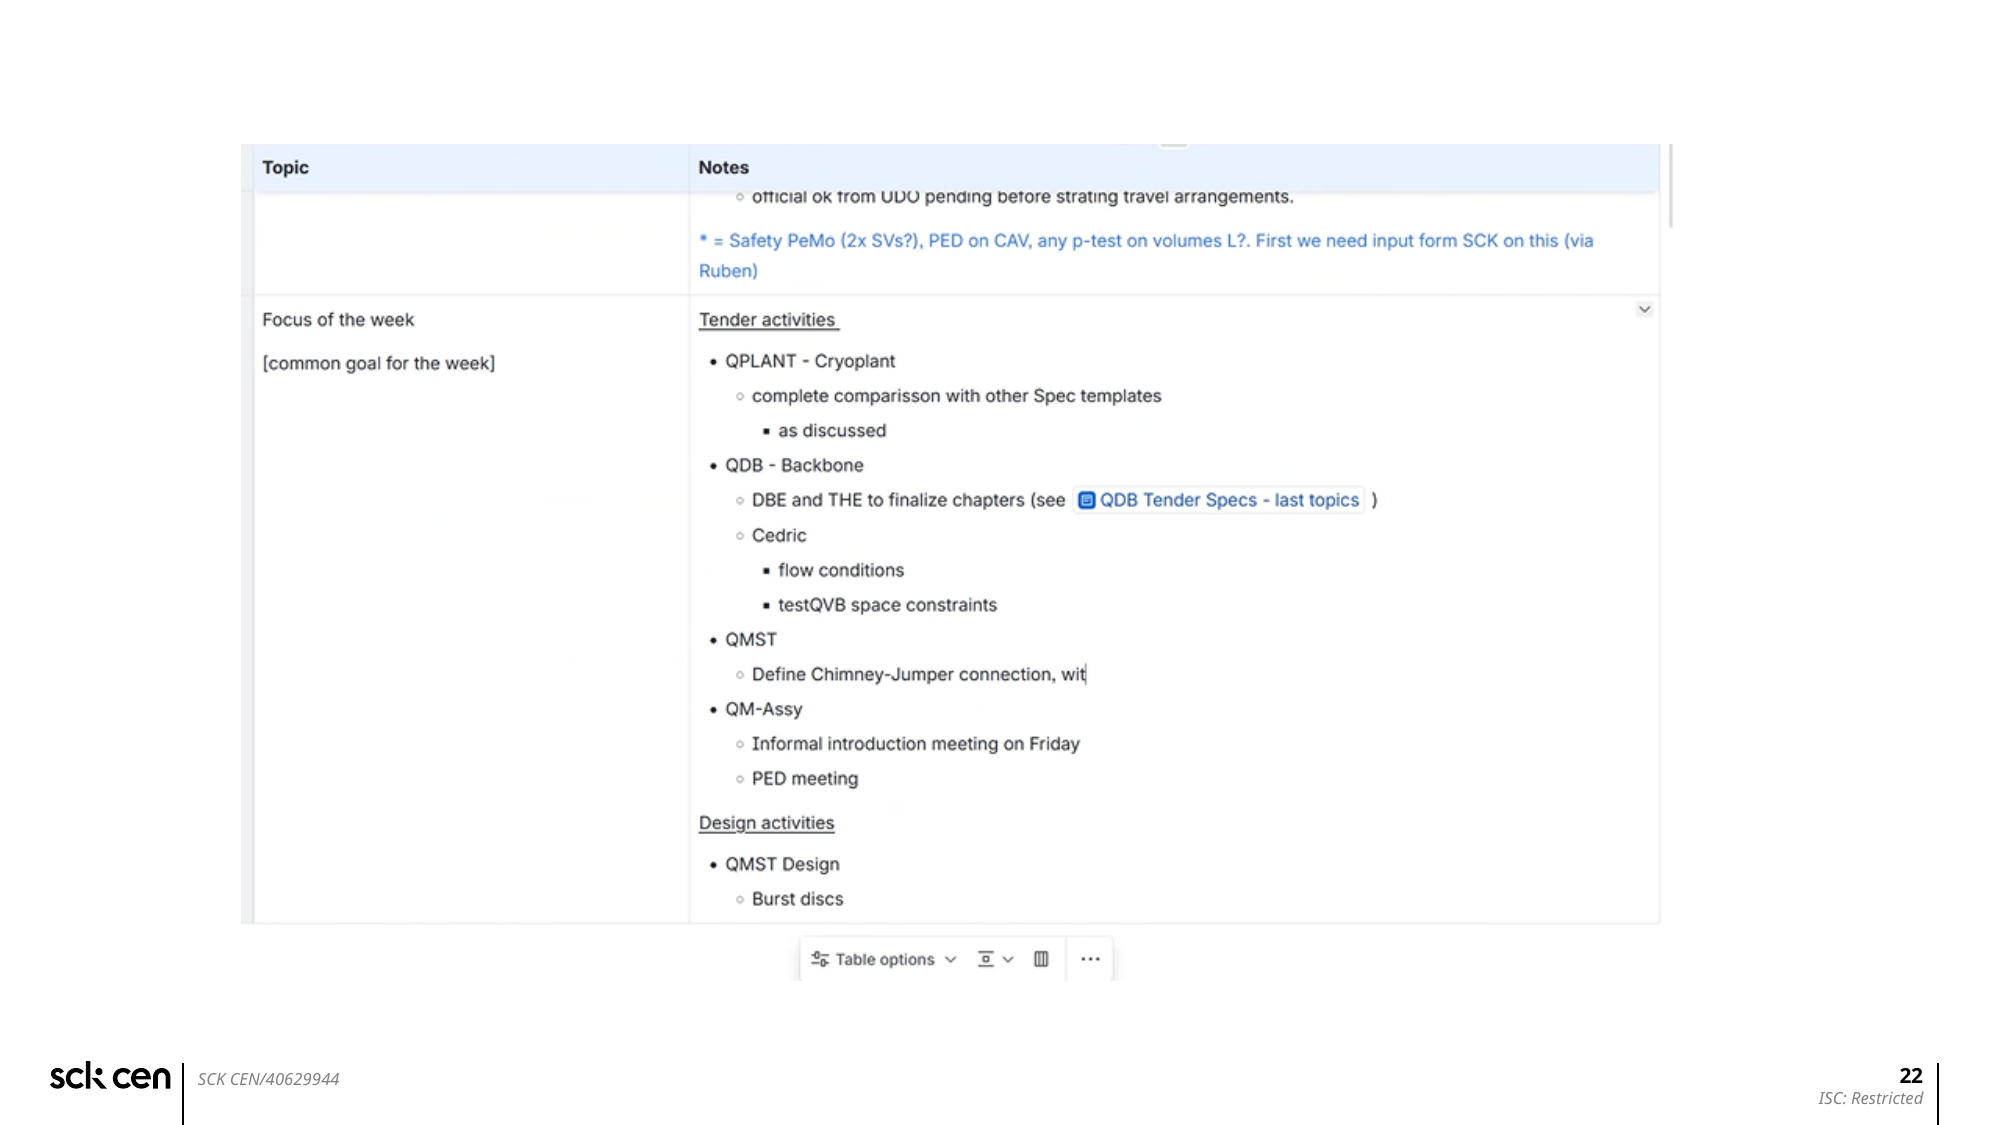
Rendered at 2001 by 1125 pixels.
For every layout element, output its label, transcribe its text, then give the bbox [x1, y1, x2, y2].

slide_number 22 [1473, 1062, 1924, 1101]
picture [241, 144, 1759, 981]
